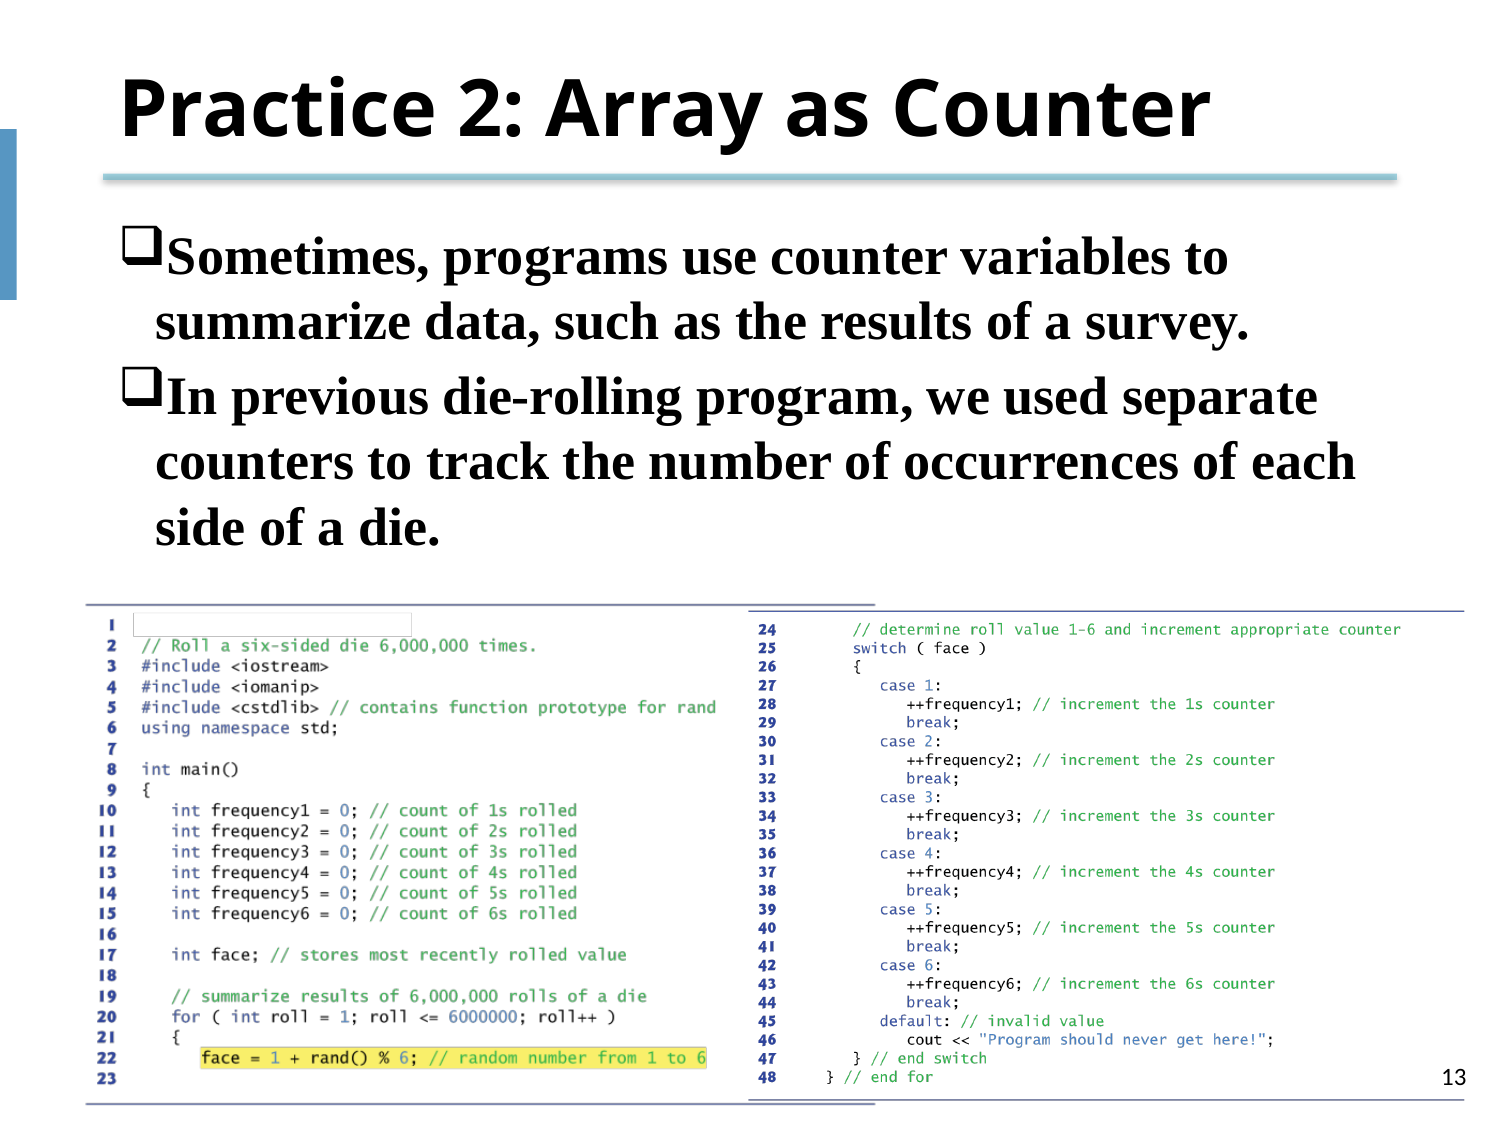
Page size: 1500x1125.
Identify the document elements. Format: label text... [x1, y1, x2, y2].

picture [34, 597, 1487, 1108]
list Sometimes, programs use counter variables to summarize data, such as the results of a survey. In previous die-rolling program, we used separate counters to track the number of occurrences of each side of a die. [103, 212, 1397, 603]
title Practice 2: Array as Counter [103, 25, 1397, 185]
